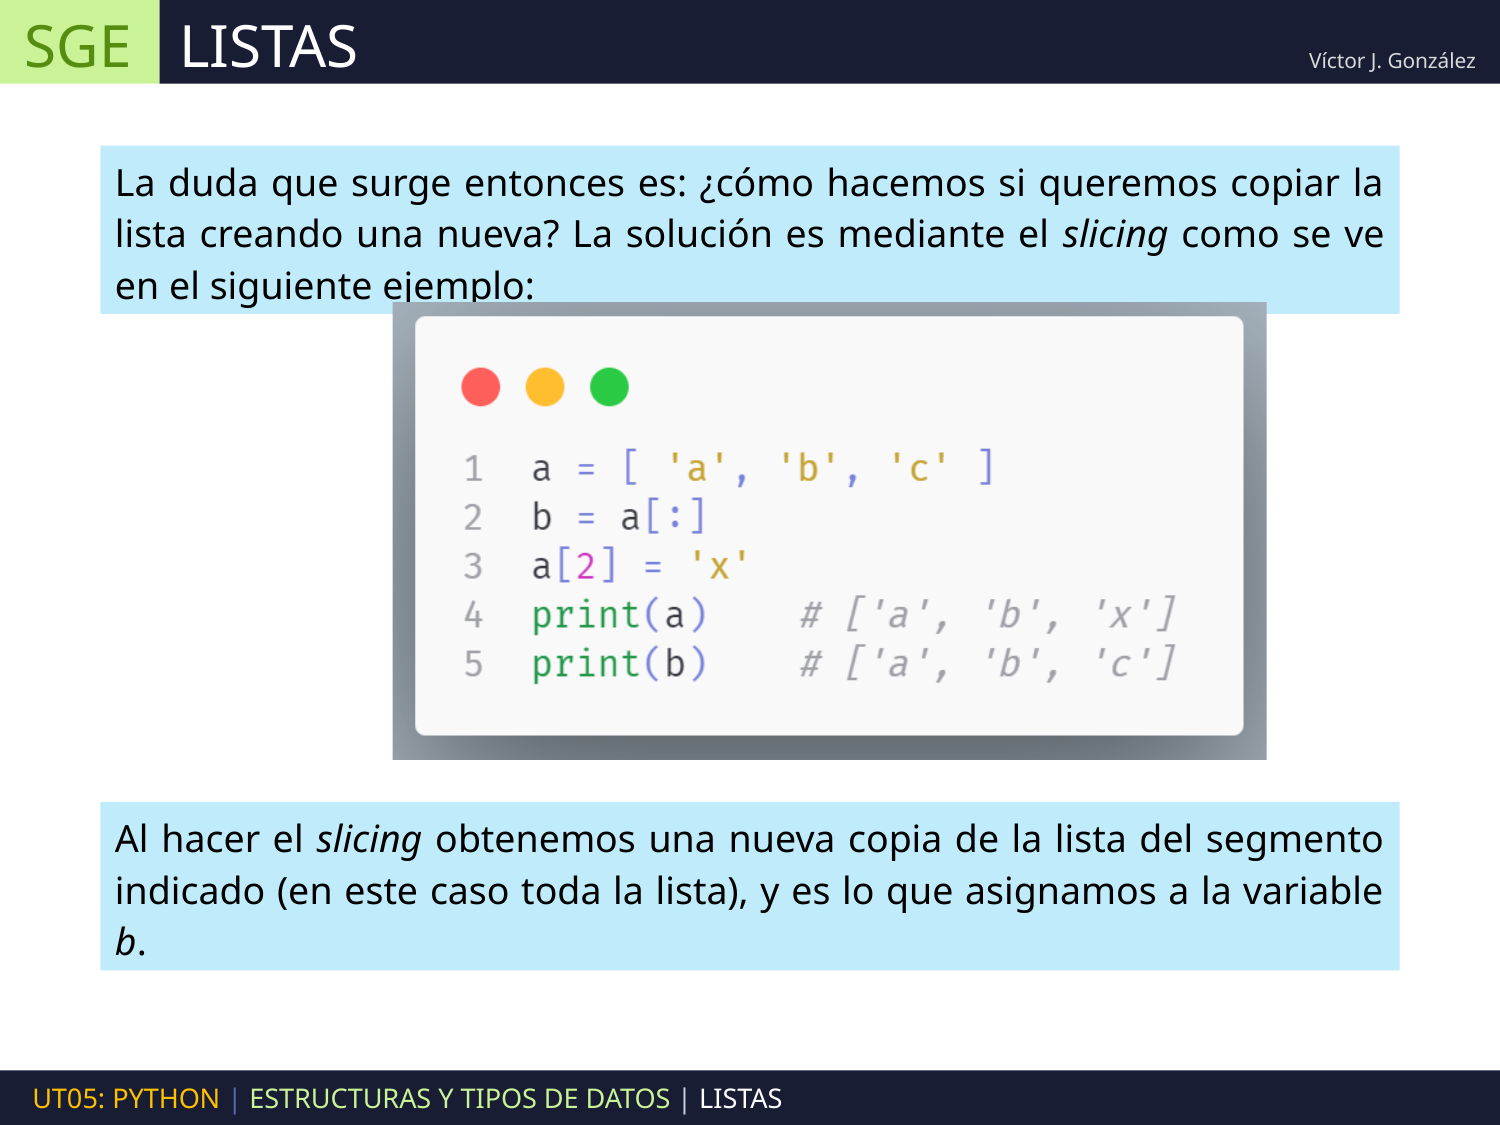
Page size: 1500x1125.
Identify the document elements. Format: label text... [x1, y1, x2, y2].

text_box [161, 0, 1500, 86]
text_box La duda que surge entonces es: ¿cómo hacemos si queremos copiar la lista creando una nueva? La solución es mediante el slicing como se ve en el siguiente ejemplo: [100, 145, 1400, 314]
picture [392, 302, 1267, 760]
text_box Víctor J. González [1294, 40, 1491, 80]
text_box SGE [10, 1, 147, 86]
text_box [0, 1068, 1500, 1125]
text_box [0, 0, 161, 86]
text_box LISTAS [164, 1, 374, 86]
text_box Al hacer el slicing obtenemos una nueva copia de la lista del segmento indicado (en este caso toda la lista), y es lo que asignamos a la variable b. [100, 801, 1400, 971]
text_box UT05: PYTHON | ESTRUCTURAS Y TIPOS DE DATOS | LISTAS [17, 1073, 1500, 1122]
